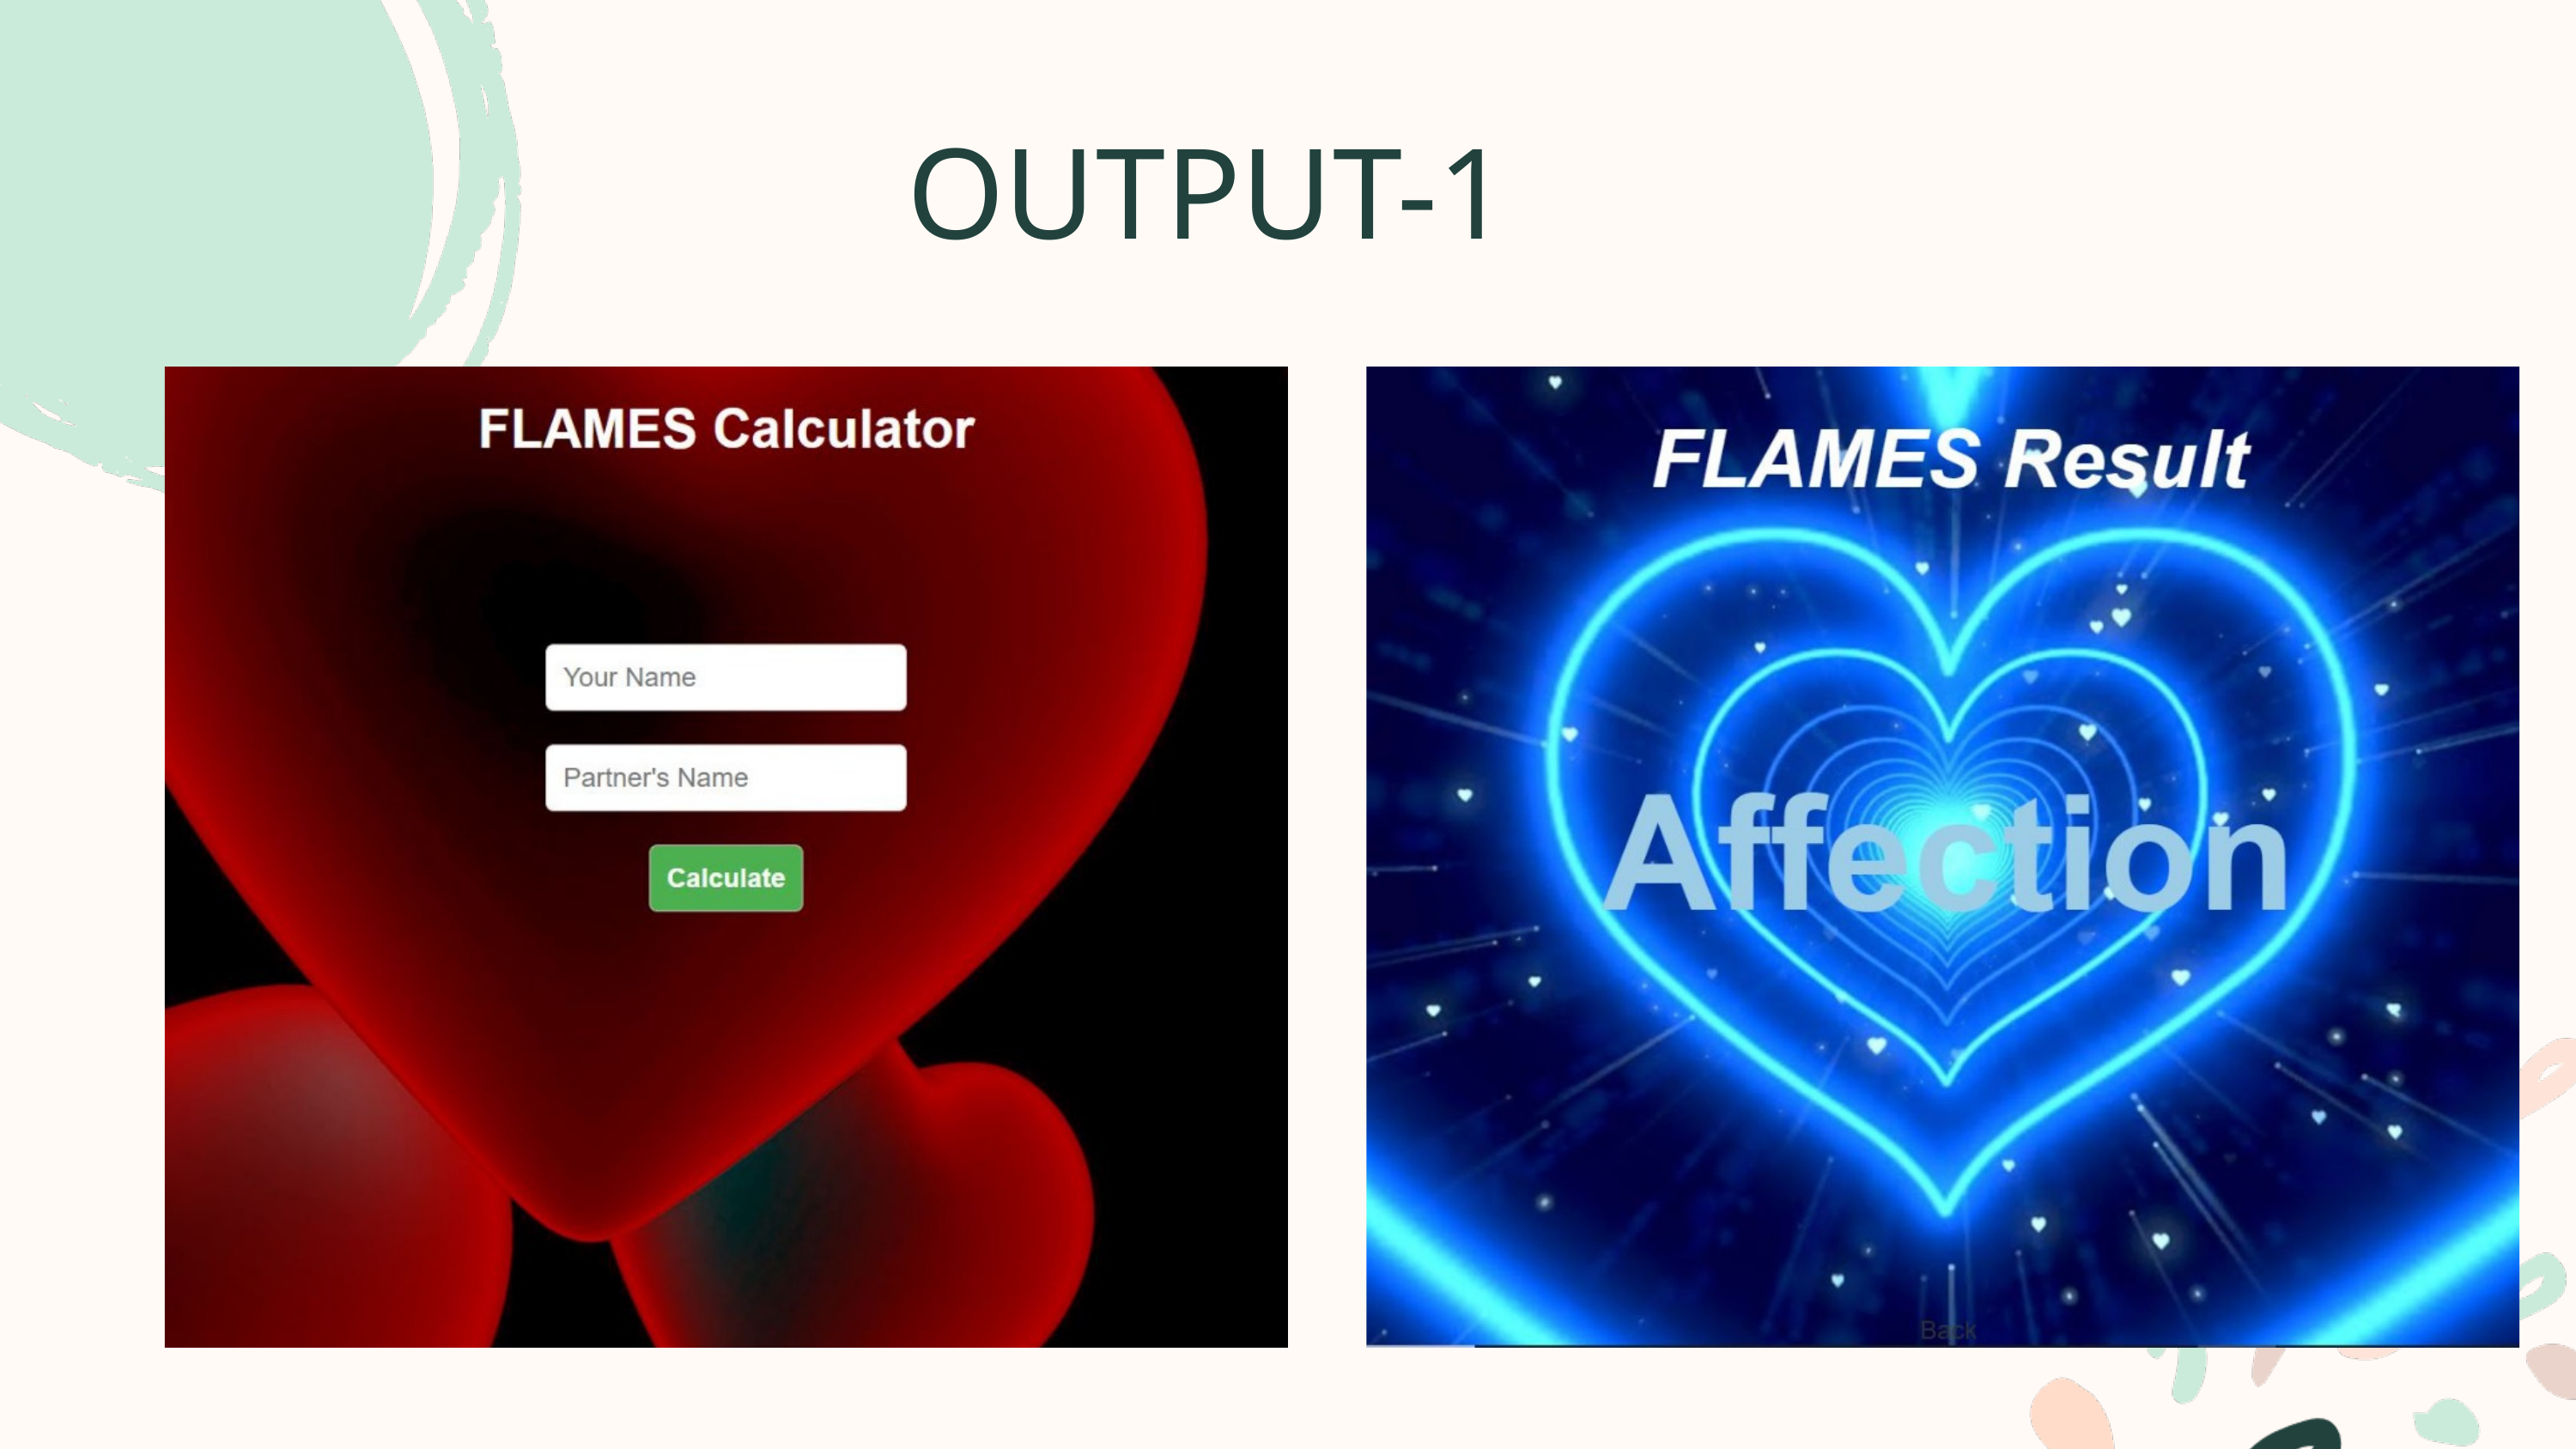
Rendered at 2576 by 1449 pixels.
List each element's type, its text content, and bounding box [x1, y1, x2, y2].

picture [1366, 367, 2576, 1449]
text_box OUTPUT-1 [907, 158, 1656, 264]
picture [0, 0, 1289, 1348]
